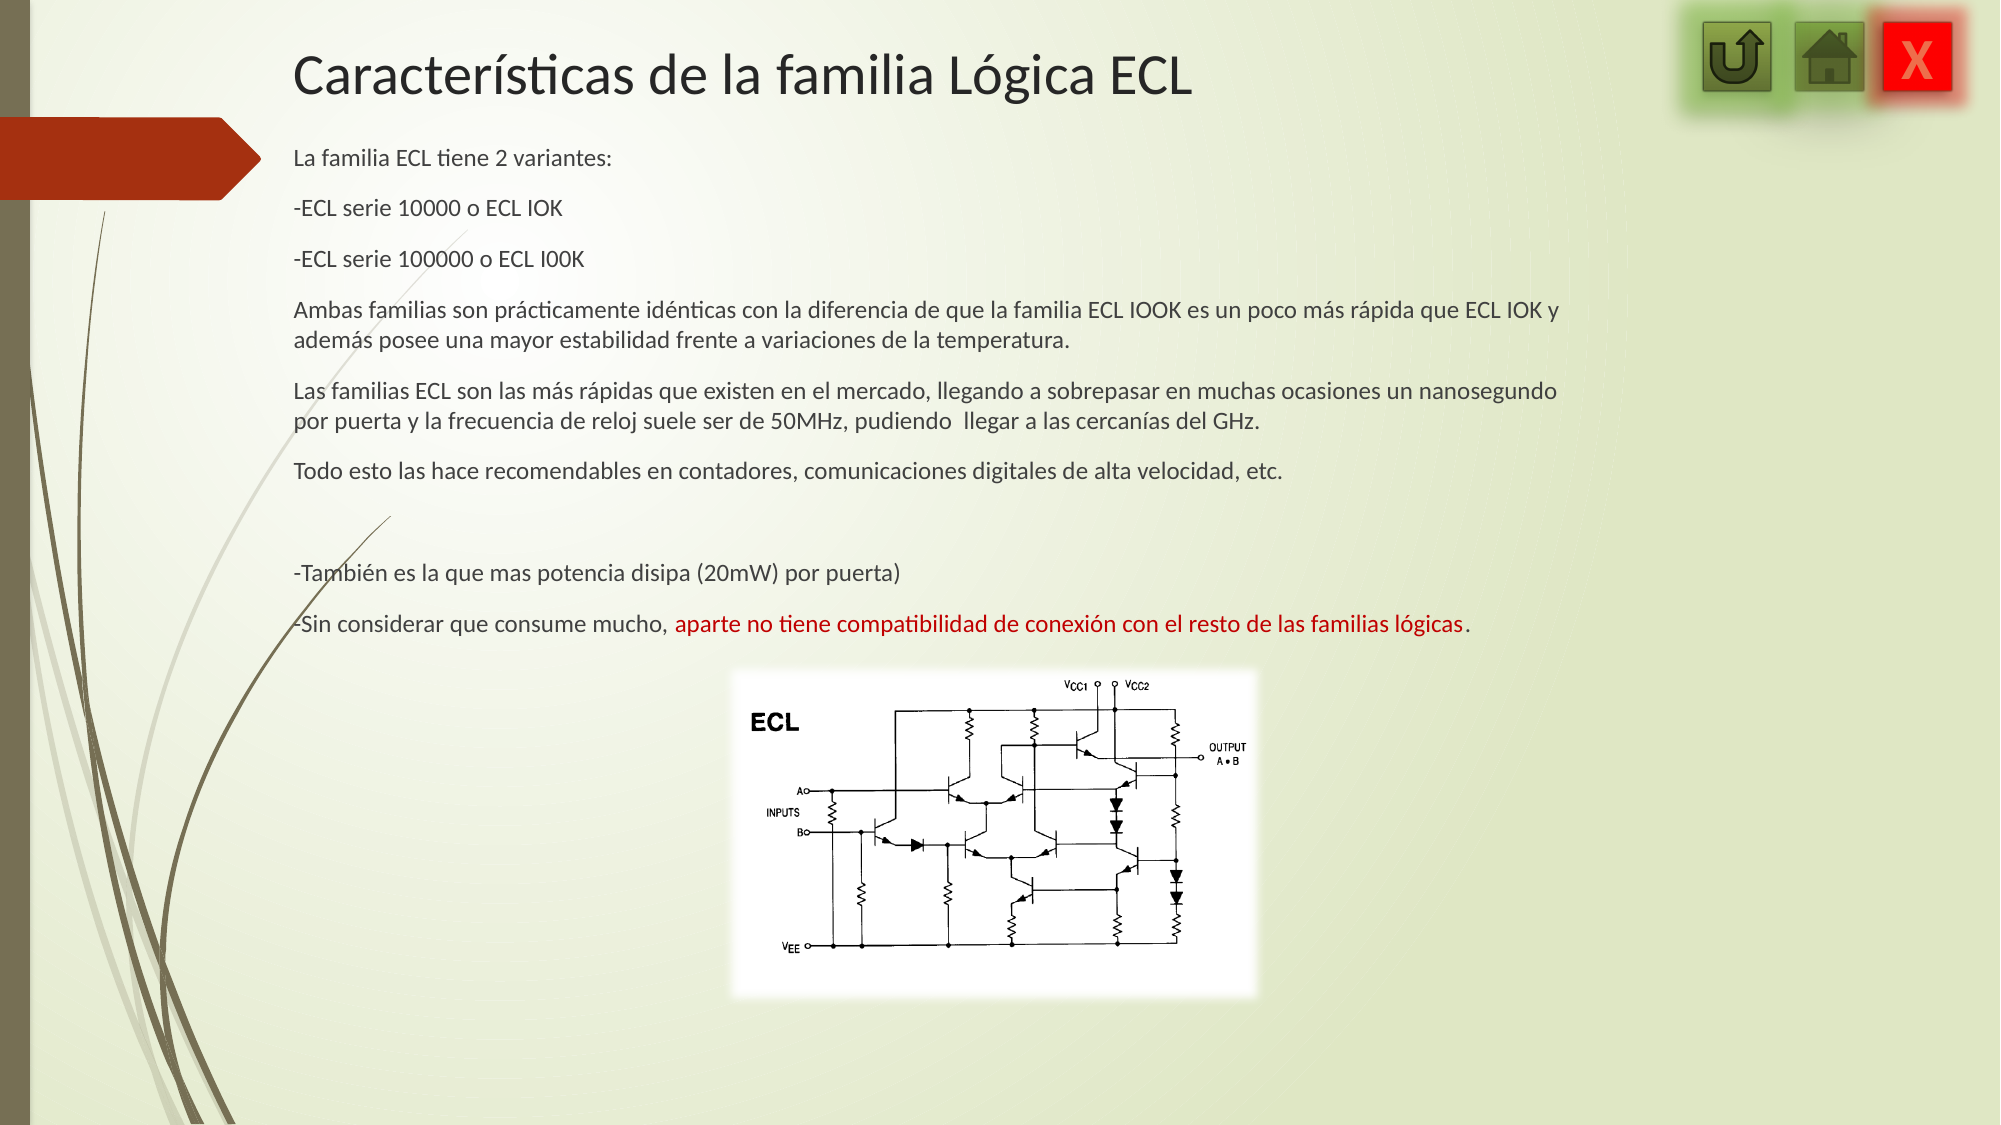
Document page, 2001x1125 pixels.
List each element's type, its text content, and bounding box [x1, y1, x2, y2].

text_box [1702, 21, 1953, 92]
picture [721, 659, 1267, 1008]
title Características de la familia Lógica ECL [278, 28, 1741, 239]
list La familia ECL tiene 2 variantes: -ECL serie 10000 o ECL IOK -ECL serie 100000 o ECL I00K Ambas familias son prácticamente idénticas con la diferencia de que la familia ECL IOOK es un poco más rápida que ECL IOK y además posee una mayor estabilidad frente a variaciones de la temperatura. Las familias ECL son las más rápidas que existen en el mercado, llegando a sobrepasar en muchas ocasiones un nanosegundo por puerta y la frecuencia de reloj suele ser de 50MHz, pudiendo llegar a las cercanías del GHz. Todo esto las hace recomendables en contadores, comunicaciones digitales de alta velocidad, etc. -También es la que mas potencia disipa (20mW) por puerta) -Sin considerar que consume mucho, aparte no tiene compatibilidad de conexión con el resto de las familias lógicas. [278, 133, 1588, 754]
